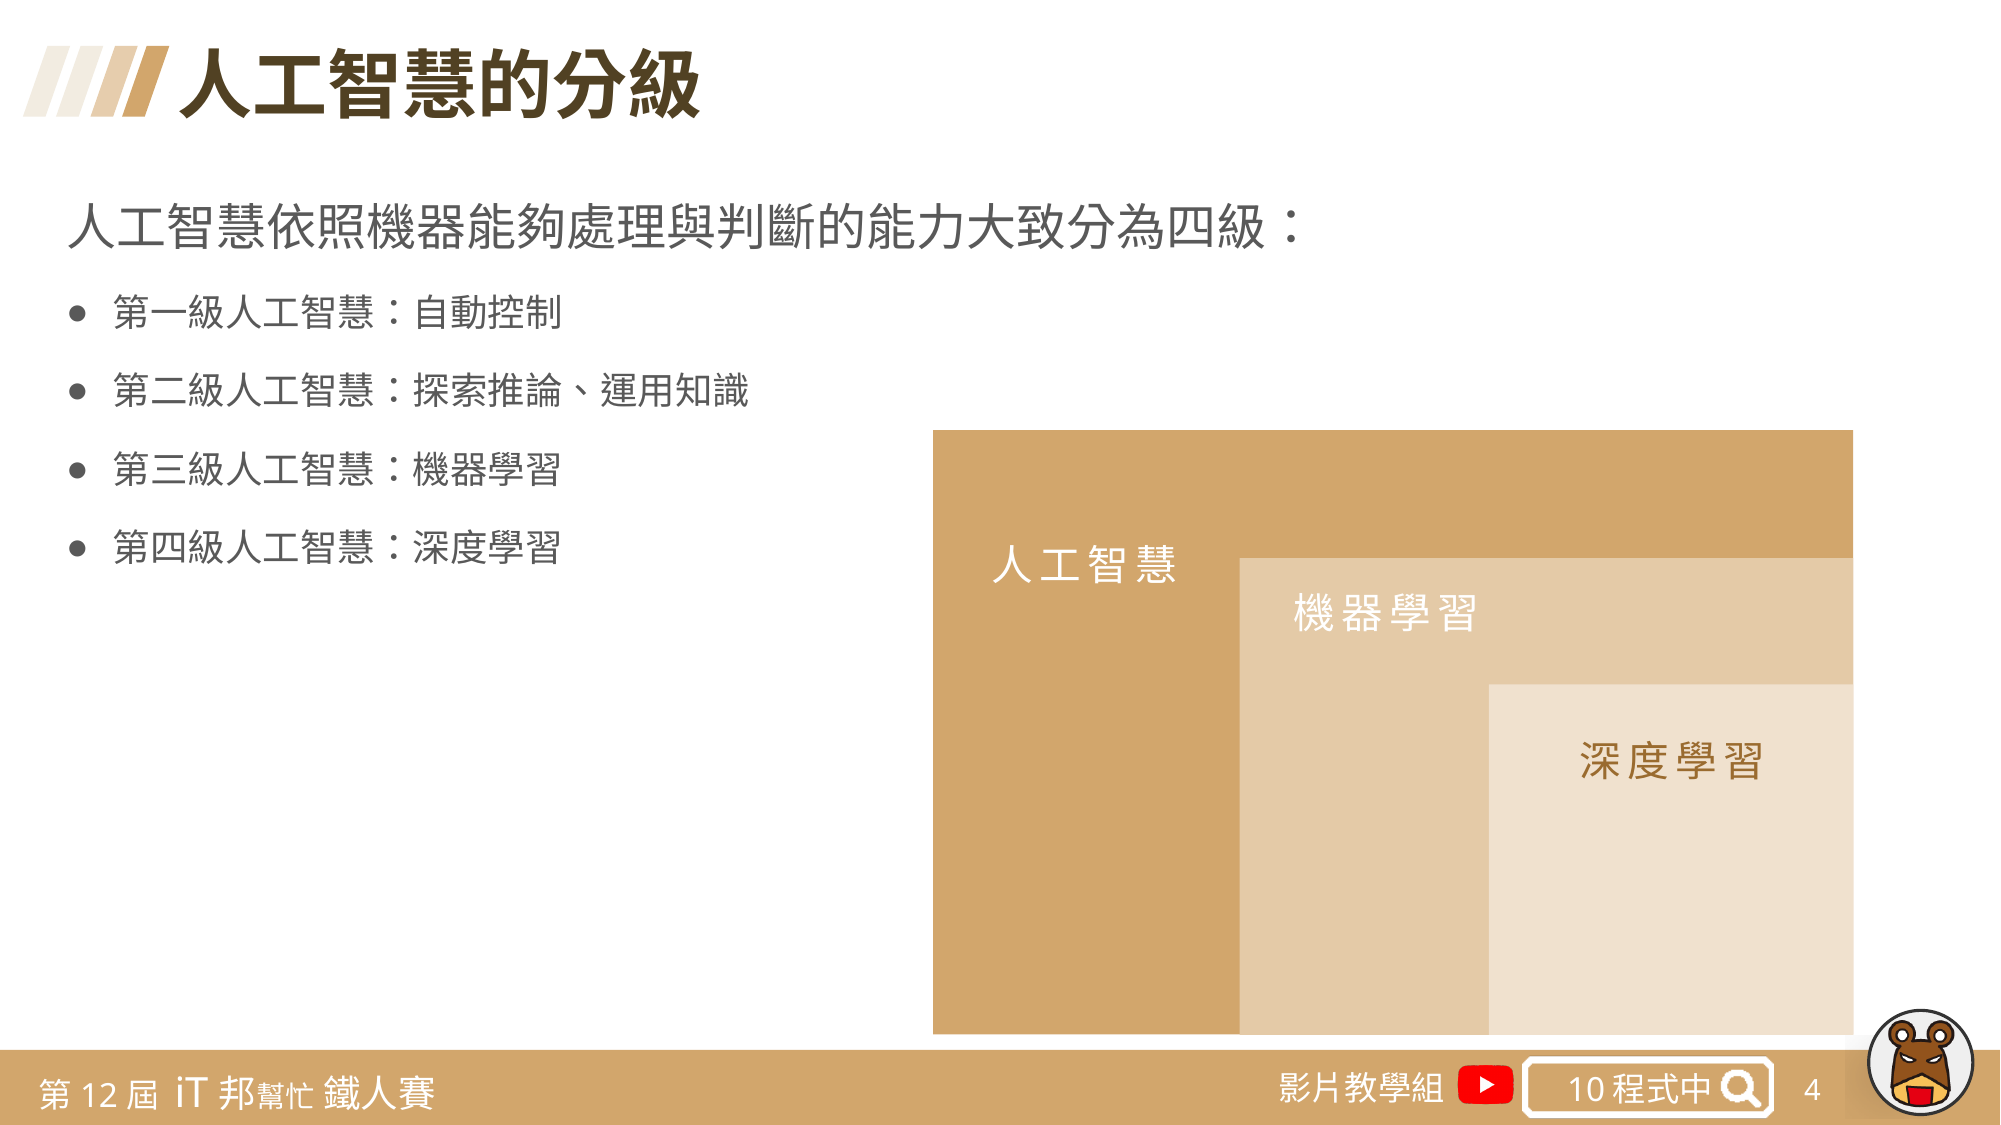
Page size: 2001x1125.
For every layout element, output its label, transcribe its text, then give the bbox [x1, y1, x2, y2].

text_box [1488, 683, 1854, 1036]
picture [1871, 1012, 1971, 1112]
text_box 人工智慧 [976, 531, 1190, 597]
text_box 人工智慧依照機器能夠處理與判斷的能力大致分為四級： 第一級人工智慧：自動控制 第二級人工智慧：探索推論、運用知識 第三級人工智慧：機器學習 第四級人工智慧：深度學習 [51, 171, 1449, 622]
text_box [932, 429, 1854, 1035]
picture [1410, 1036, 1774, 1125]
text_box [1239, 557, 1854, 1036]
list 人工智慧的分級 [162, 40, 1691, 138]
text_box 機器學習 [1278, 579, 1492, 645]
text_box 深度學習 [1564, 727, 1778, 793]
